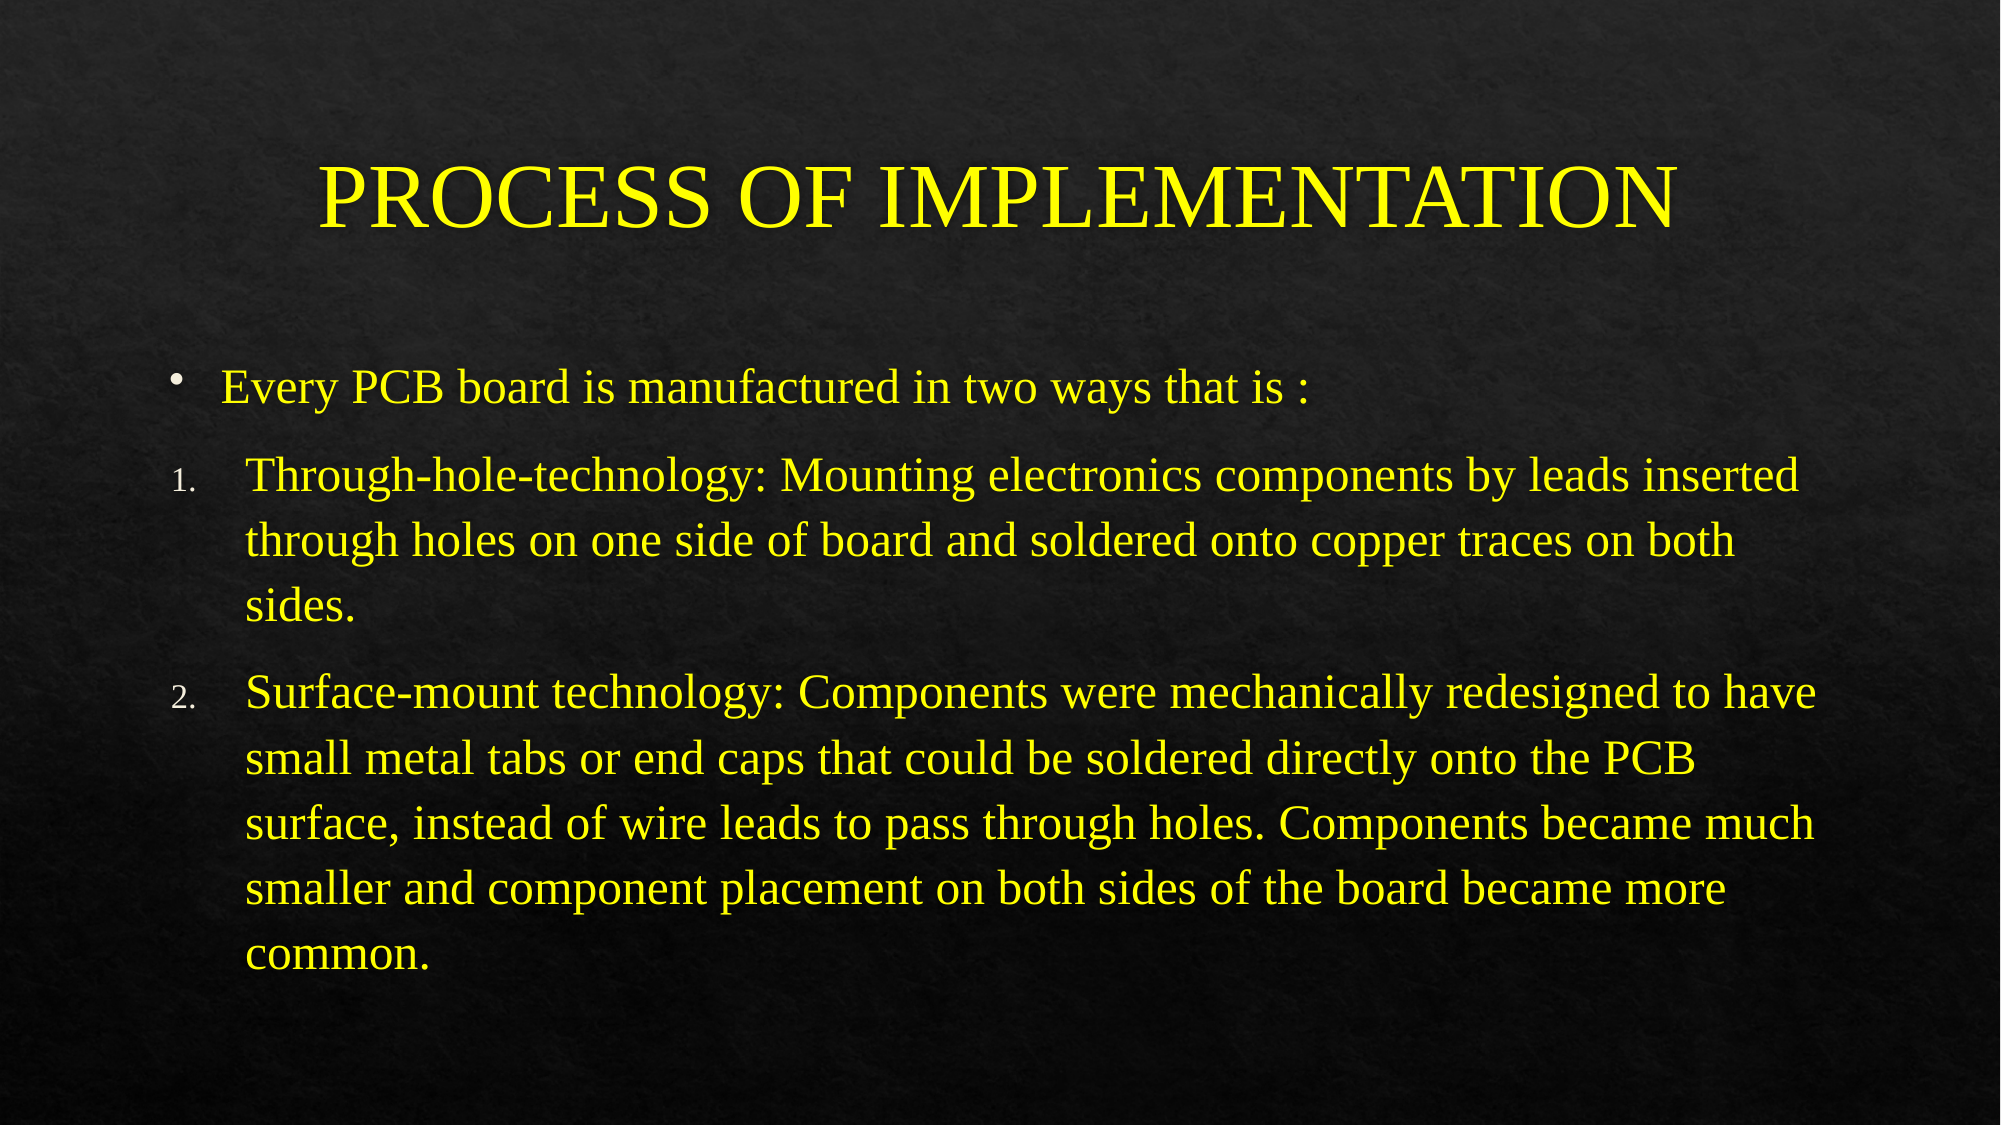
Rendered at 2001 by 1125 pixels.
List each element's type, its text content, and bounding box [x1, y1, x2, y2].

title PROCESS OF IMPLEMENTATION [149, 99, 1849, 307]
list Every PCB board is manufactured in two ways that is : Through-hole-technology: Mounting electronics components by leads inserted through holes on one side of board and soldered onto copper traces on both sides. Surface-mount technology: Components were mechanically redesigned to have small metal tabs or end caps that could be soldered directly onto the PCB surface, instead of wire leads to pass through holes. Components became much smaller and component placement on both sides of the board became more common. [149, 340, 1849, 992]
